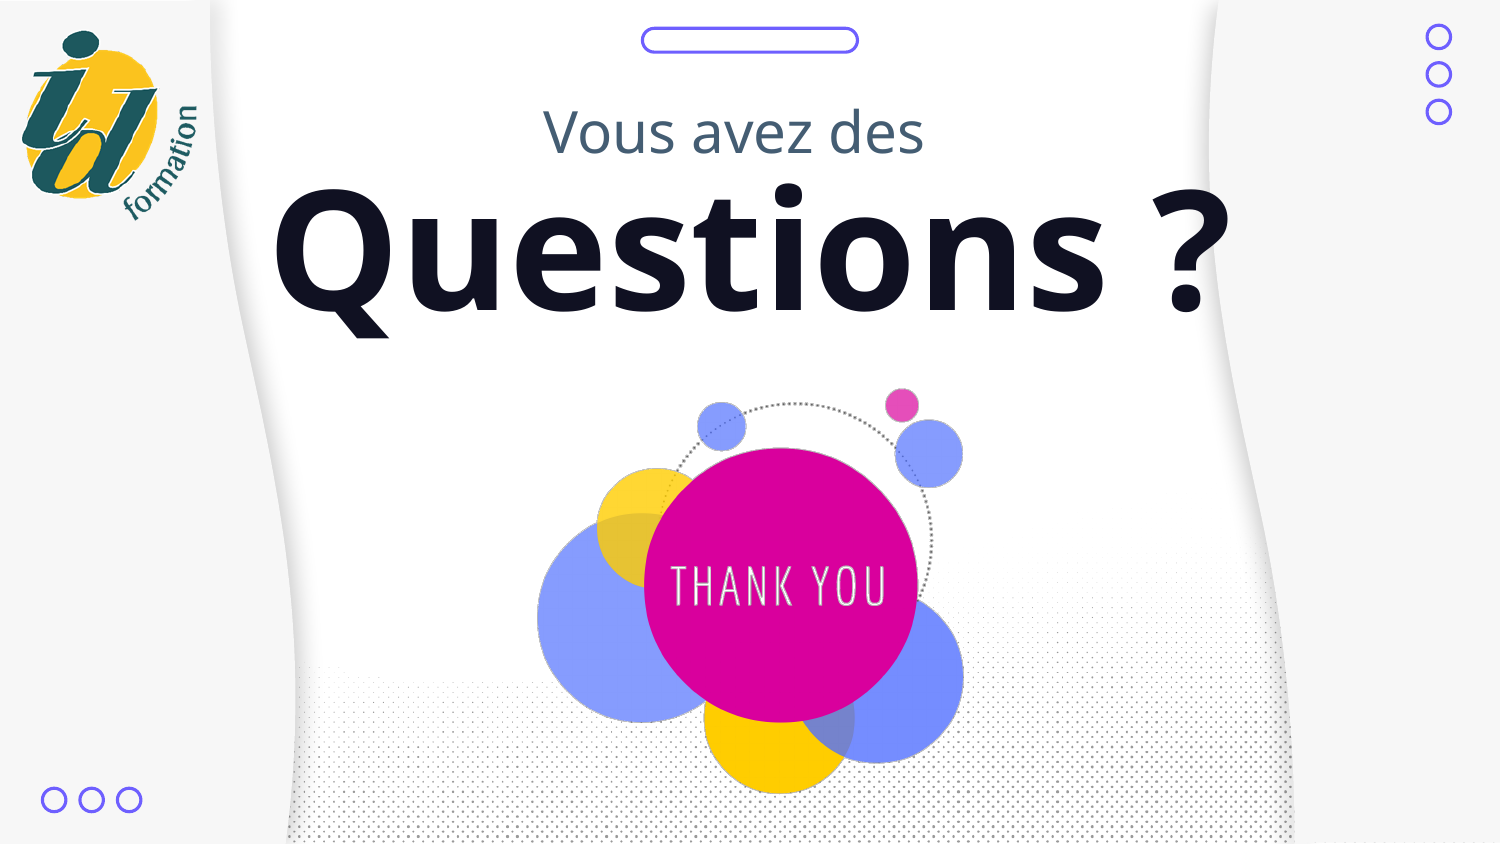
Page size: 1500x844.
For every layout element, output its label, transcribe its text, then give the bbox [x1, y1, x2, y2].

picture [0, 0, 238, 263]
title Questions ? [210, 131, 1290, 356]
subtitle Vous avez des [311, 85, 1152, 176]
picture [513, 355, 987, 829]
